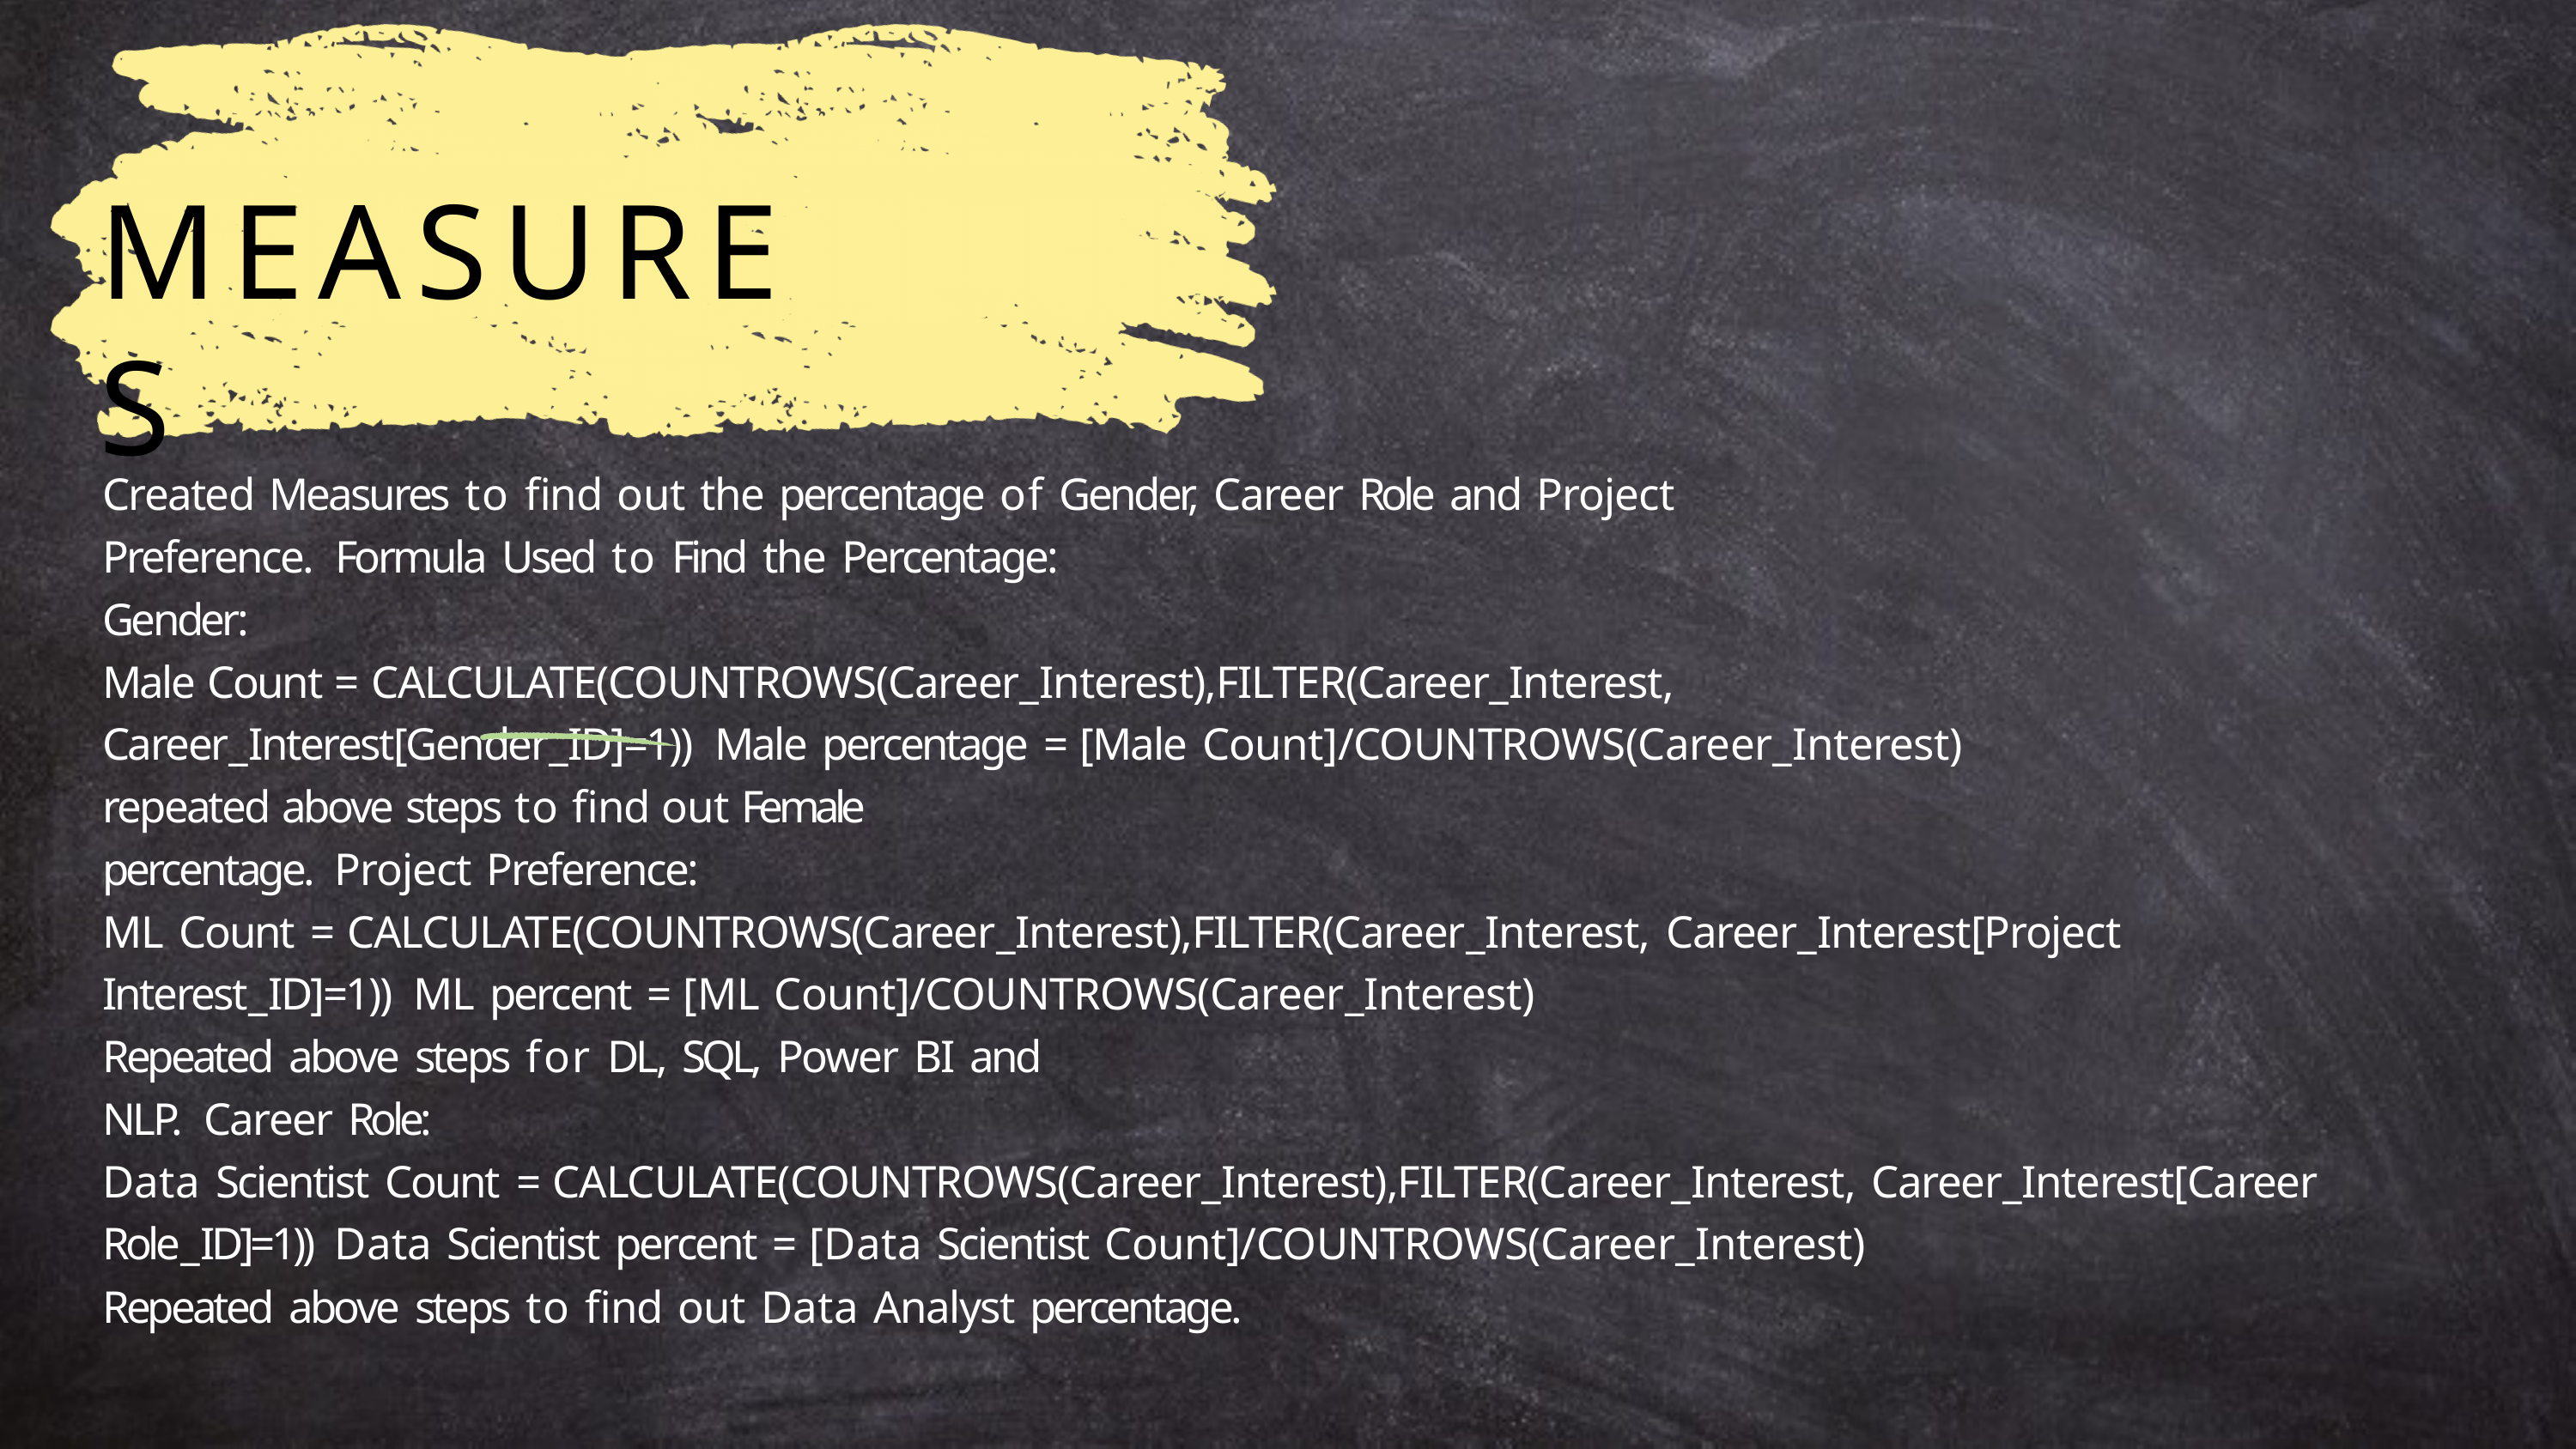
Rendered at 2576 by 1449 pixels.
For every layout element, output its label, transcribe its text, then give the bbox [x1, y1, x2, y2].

list Created Measures to find out the percentage of Gender, Career Role and Project Preference. Formula Used to Find the Percentage: Gender: Male Count = CALCULATE(COUNTROWS(Career_Interest),FILTER(Career_Interest, Career_Interest[Gender_ID]=1)) Male percentage = [Male Count]/COUNTROWS(Career_Interest) repeated above steps to find out Female percentage. Project Preference: ML Count = CALCULATE(COUNTROWS(Career_Interest),FILTER(Career_Interest, Career_Interest[Project Interest_ID]=1)) ML percent = [ML Count]/COUNTROWS(Career_Interest) Repeated above steps for DL, SQL, Power BI and NLP. Career Role: Data Scientist Count = CALCULATE(COUNTROWS(Career_Interest),FILTER(Career_Interest, Career_Interest[Career Role_ID]=1)) Data Scientist percent = [Data Scientist Count]/COUNTROWS(Career_Interest) Repeated above steps to find out Data Analyst percentage. [63, 454, 2513, 1332]
picture [480, 731, 677, 747]
picture [0, 0, 2576, 1449]
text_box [27, 0, 1313, 585]
